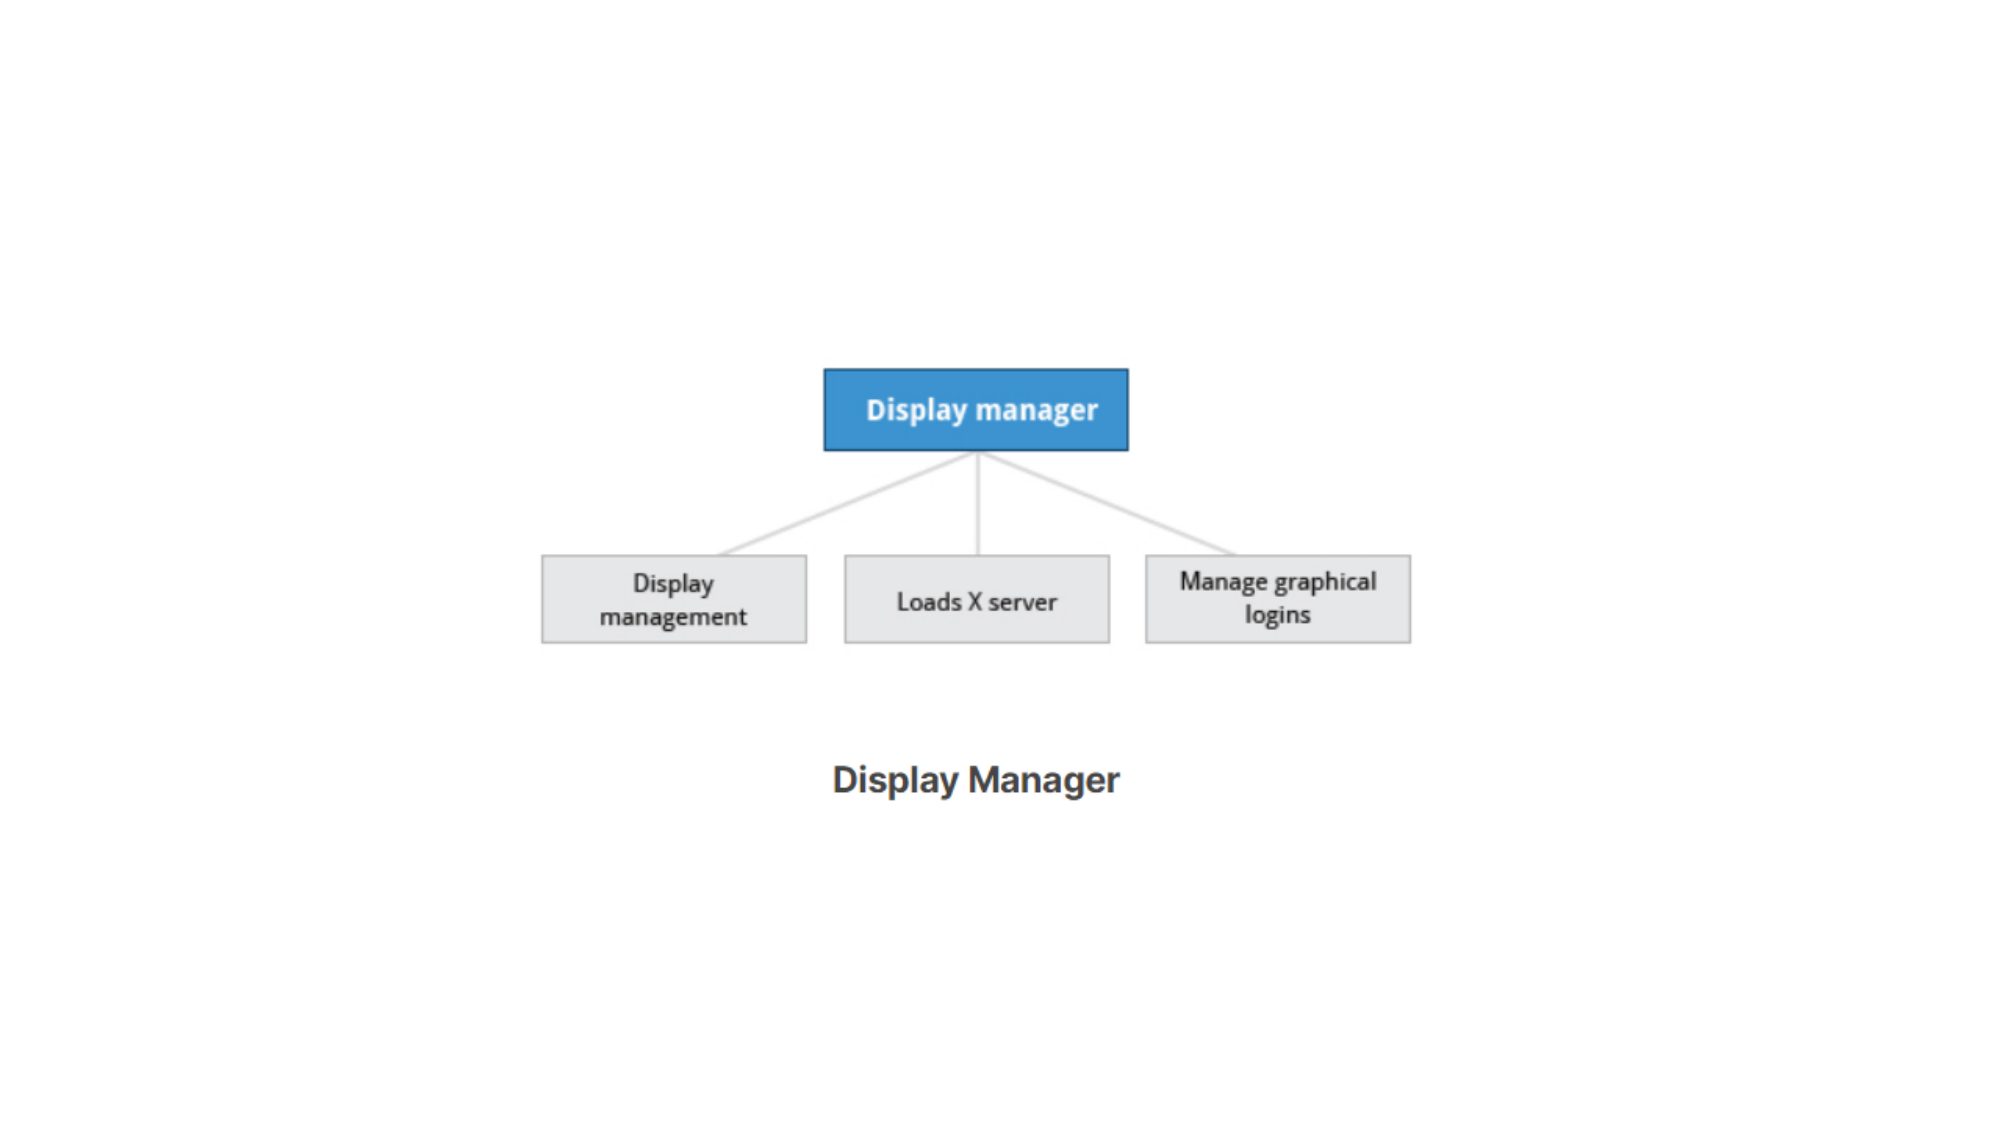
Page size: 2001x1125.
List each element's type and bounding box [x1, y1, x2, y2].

picture [440, 290, 1560, 835]
